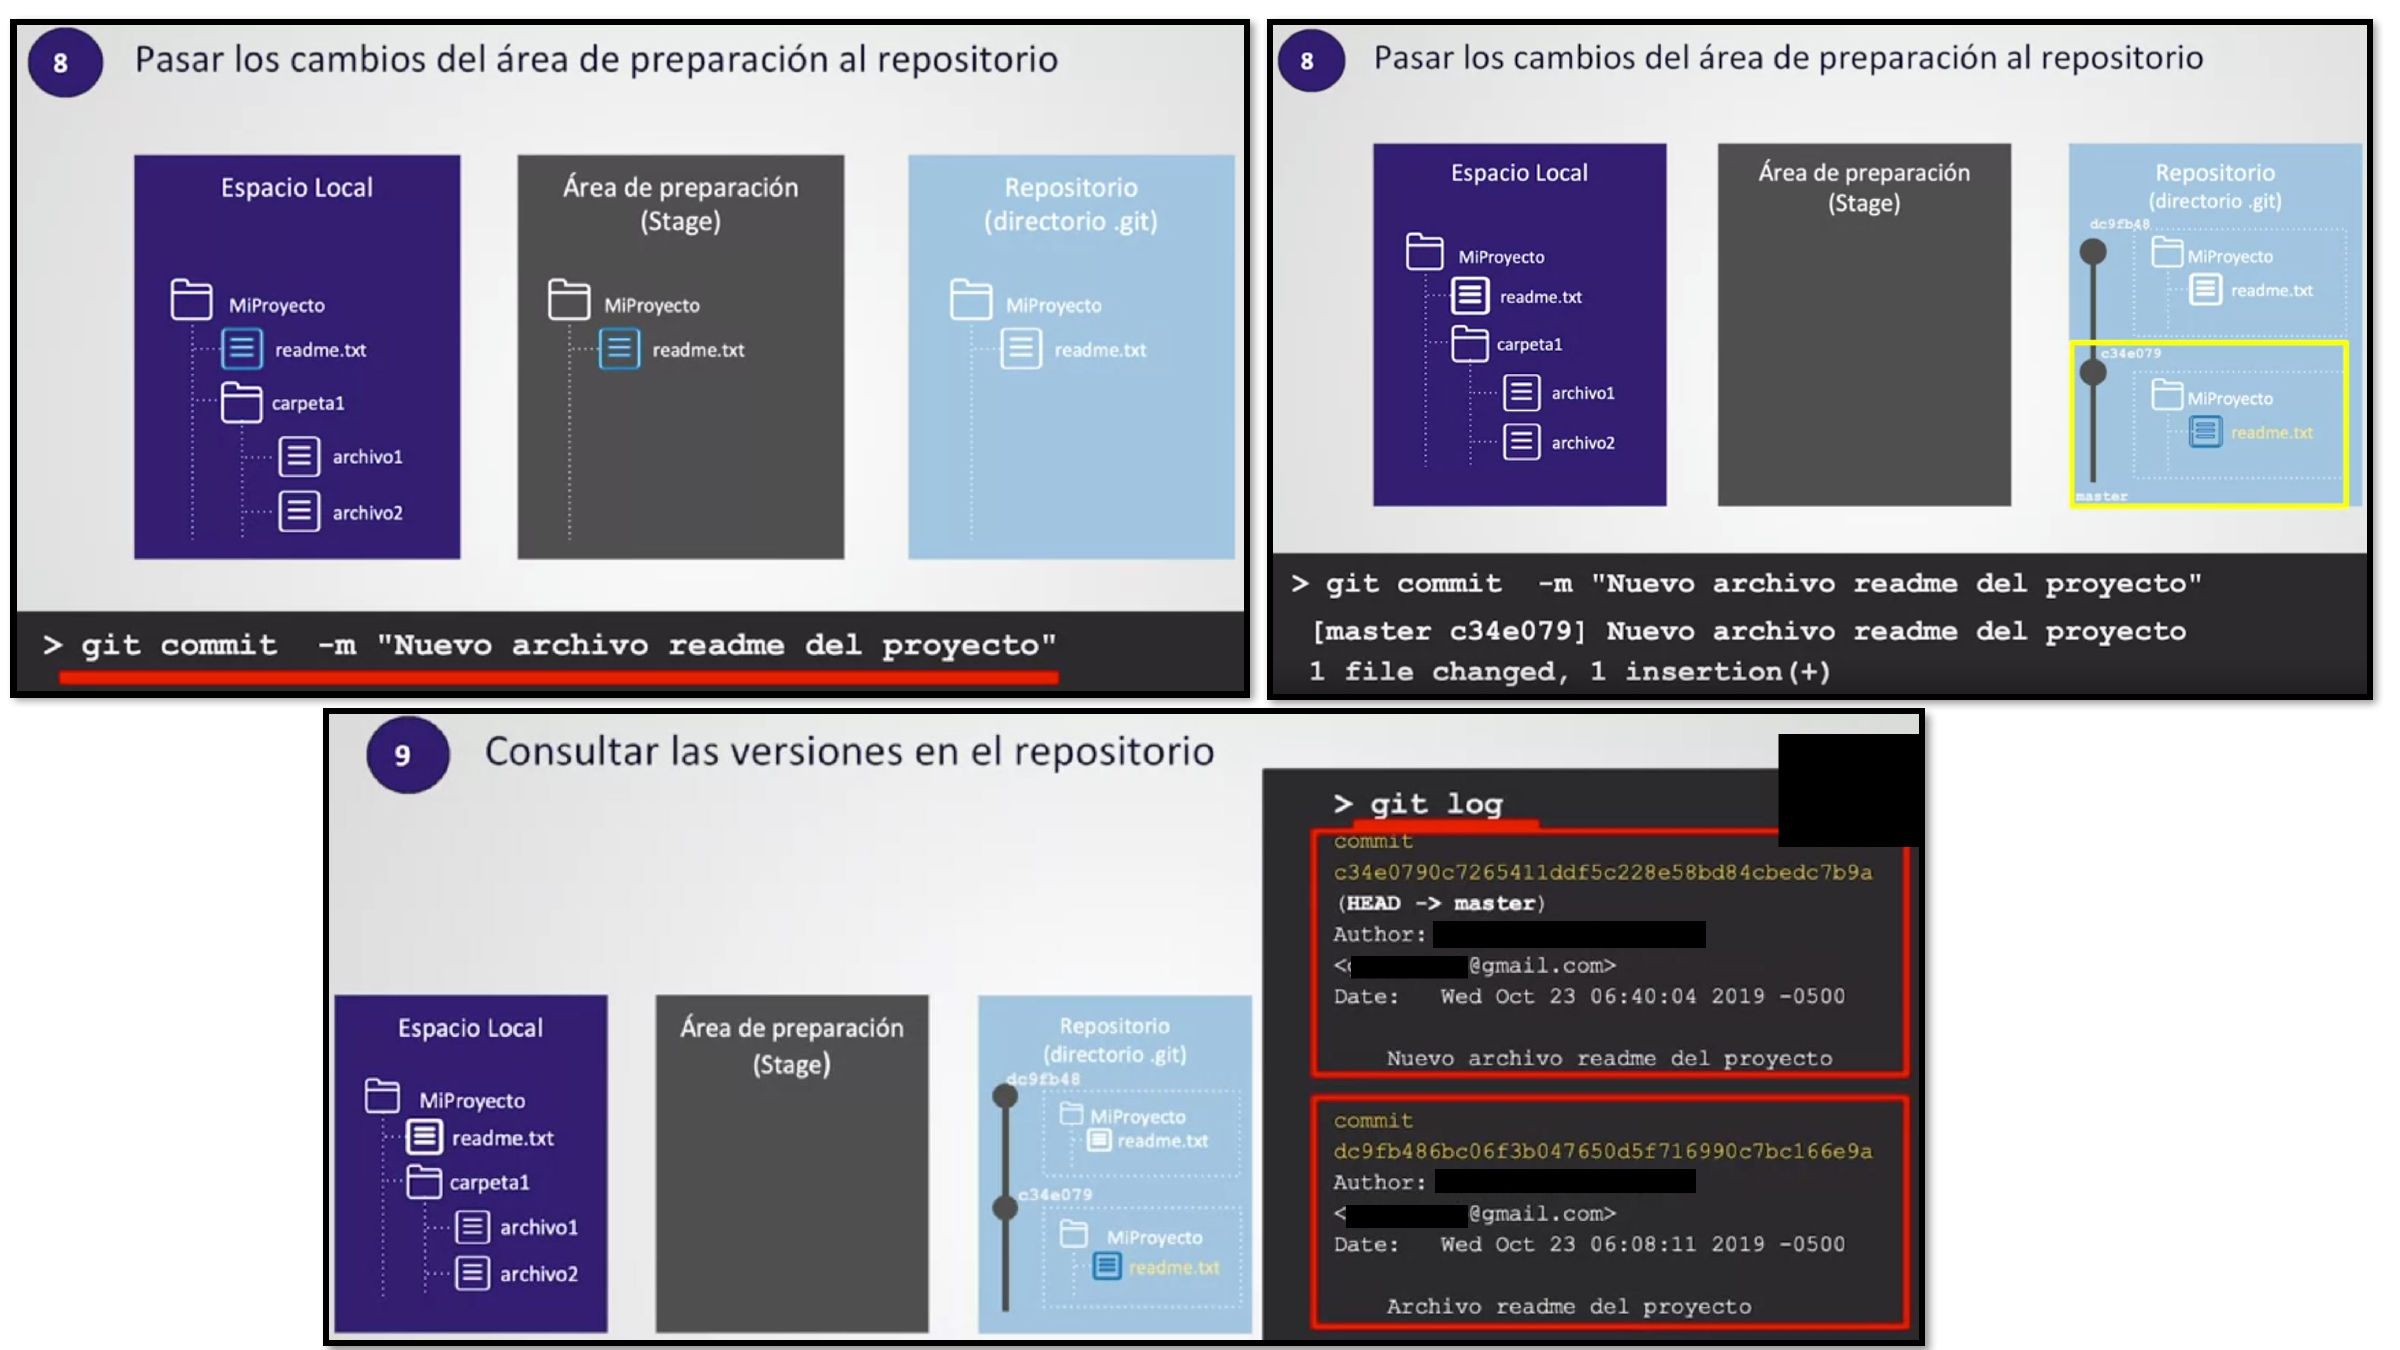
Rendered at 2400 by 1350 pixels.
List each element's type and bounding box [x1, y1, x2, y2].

picture [1272, 24, 2367, 694]
picture [16, 24, 1244, 692]
picture [329, 714, 1919, 1340]
